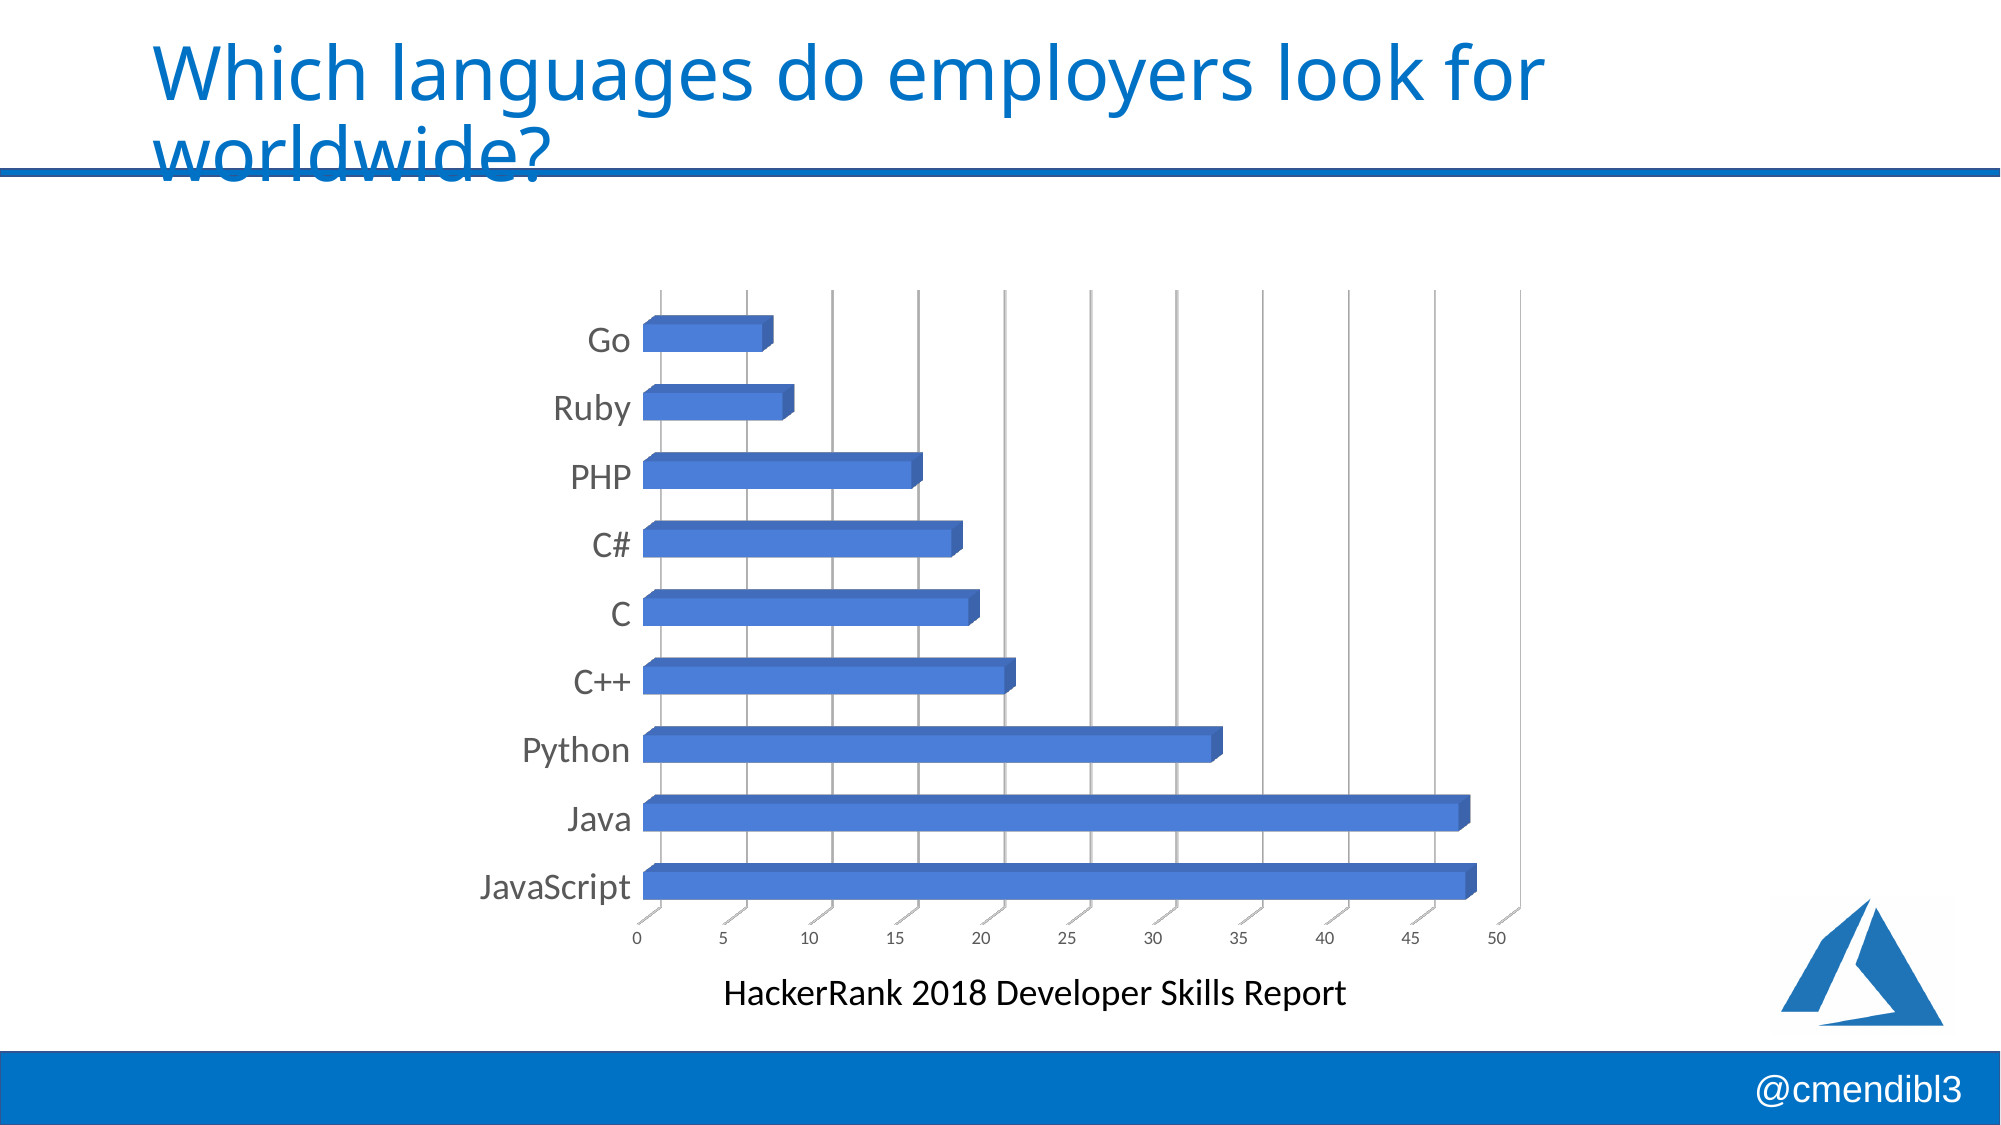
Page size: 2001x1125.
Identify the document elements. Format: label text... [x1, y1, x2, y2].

text_box HackerRank 2018 Developer Skills Report [637, 963, 1363, 1021]
title Which languages do employers look for worldwide? [137, 20, 1863, 213]
chart [449, 277, 1551, 963]
picture [1770, 896, 1955, 1035]
